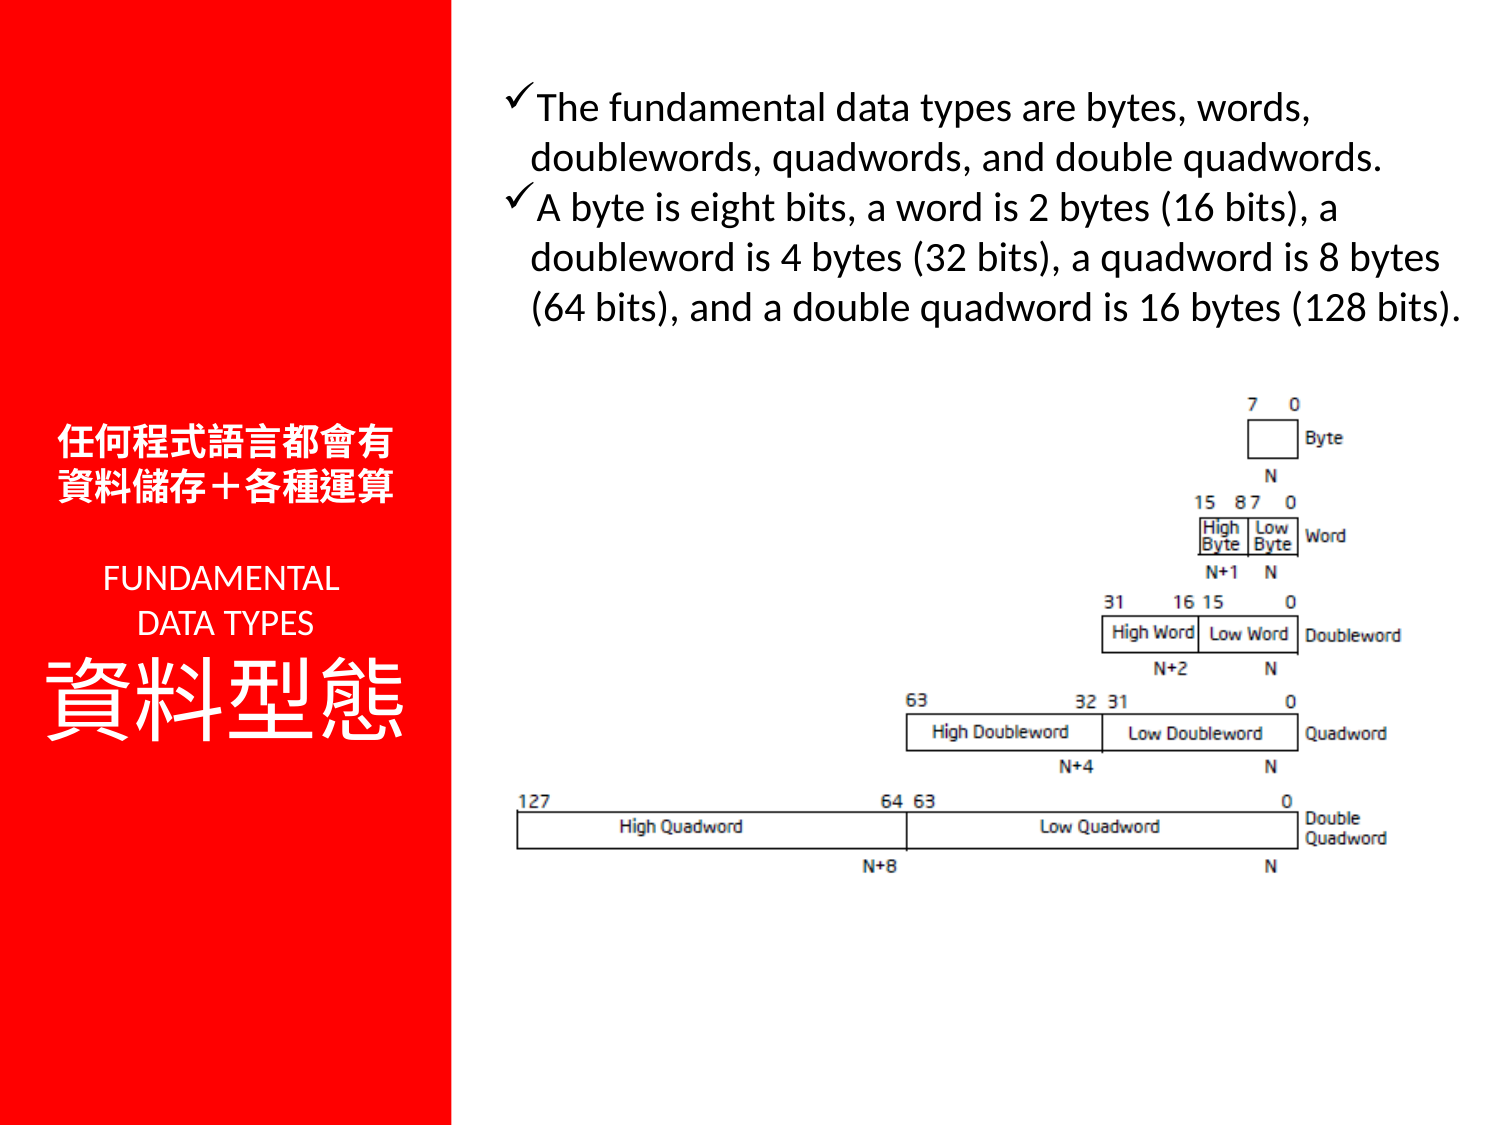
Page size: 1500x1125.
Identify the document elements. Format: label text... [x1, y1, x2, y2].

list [487, 378, 1415, 888]
text_box The fundamental data types are bytes, words, doublewords, quadwords, and double quadwords. A byte is eight bits, a word is 2 bytes (16 bits), a doubleword is 4 bytes (32 bits), a quadword is 8 bytes (64 bits), and a double quadword is 16 bytes (128 bits). [487, 72, 1483, 338]
text_box 任何程式語言都會有 資料儲存＋各種運算 FUNDAMENTAL DATA TYPES 資料型態 [0, 0, 452, 1125]
